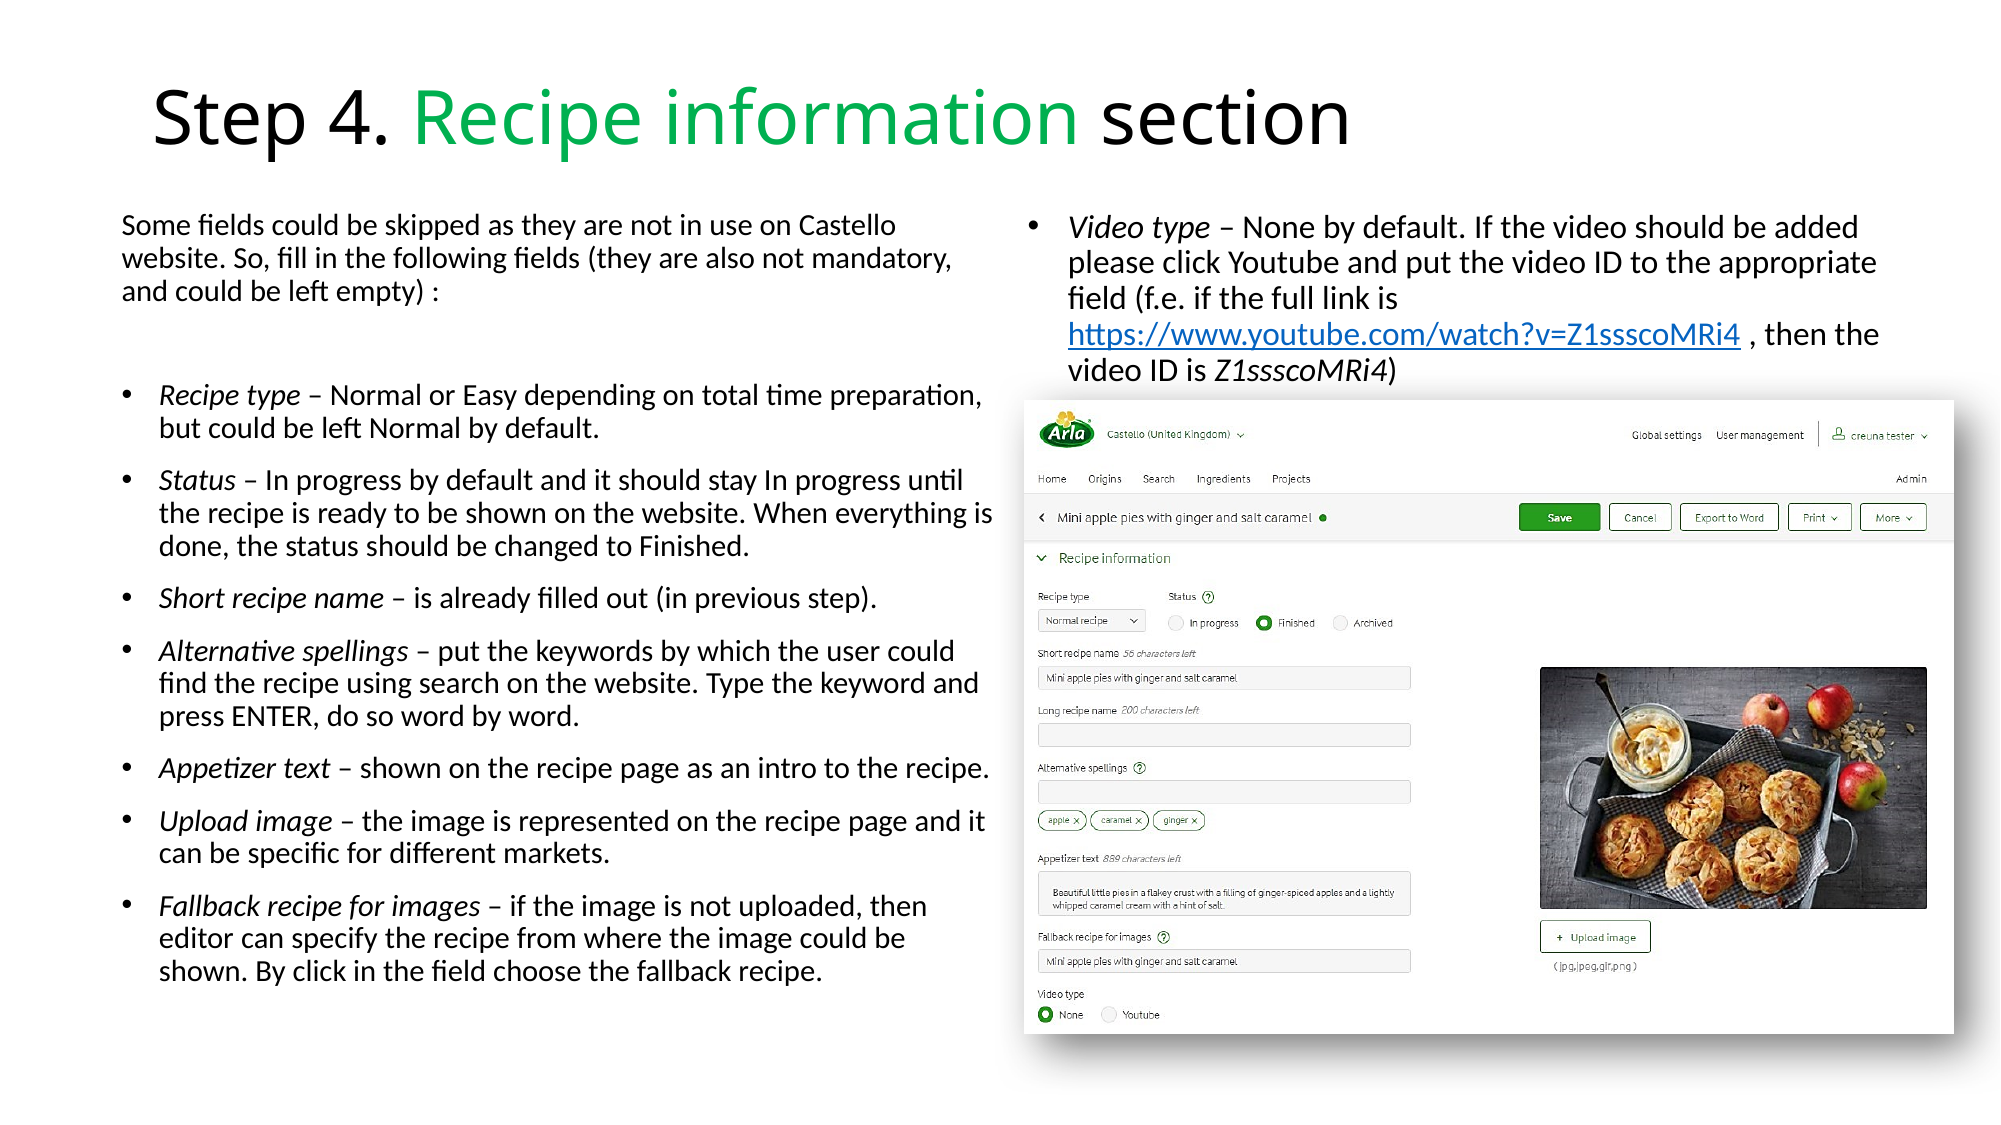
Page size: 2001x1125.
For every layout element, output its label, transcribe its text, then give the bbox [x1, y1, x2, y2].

list Video type – None by default. If the video should be added please click Youtube and put the video ID to the appropriate field (f.e. if the full link is https://www.youtube.com/watch?v=Z1ssscoMRi4 , then the video ID is Z1ssscoMRi4) Don’t forget to Save your changes. [1012, 201, 1931, 417]
list Some fields could be skipped as they are not in use on Castello website. So, fill in the following fields (they are also not mandatory, and could be left empty) : Recipe type – Normal or Easy depending on total time preparation, but could be left Normal by default. Status – In progress by default and it should stay In progress until the recipe is ready to be shown on the website. When everything is done, the status should be changed to Finished. Short recipe name – is already filled out (in previous step). Alternative spellings – put the keywords by which the user could find the recipe using search on the website. Type the keyword and press ENTER, do so word by word. Appetizer text – shown on the recipe page as an intro to the recipe. Upload image – the image is represented on the recipe page and it can be specific for different markets. Fallback recipe for images – if the image is not uploaded, then editor can specify the recipe from where the image could be shown. By click in the field choose the fallback recipe. [106, 201, 1009, 1014]
title Step 4. Recipe information section [137, 59, 1863, 182]
picture [1024, 400, 1954, 1034]
